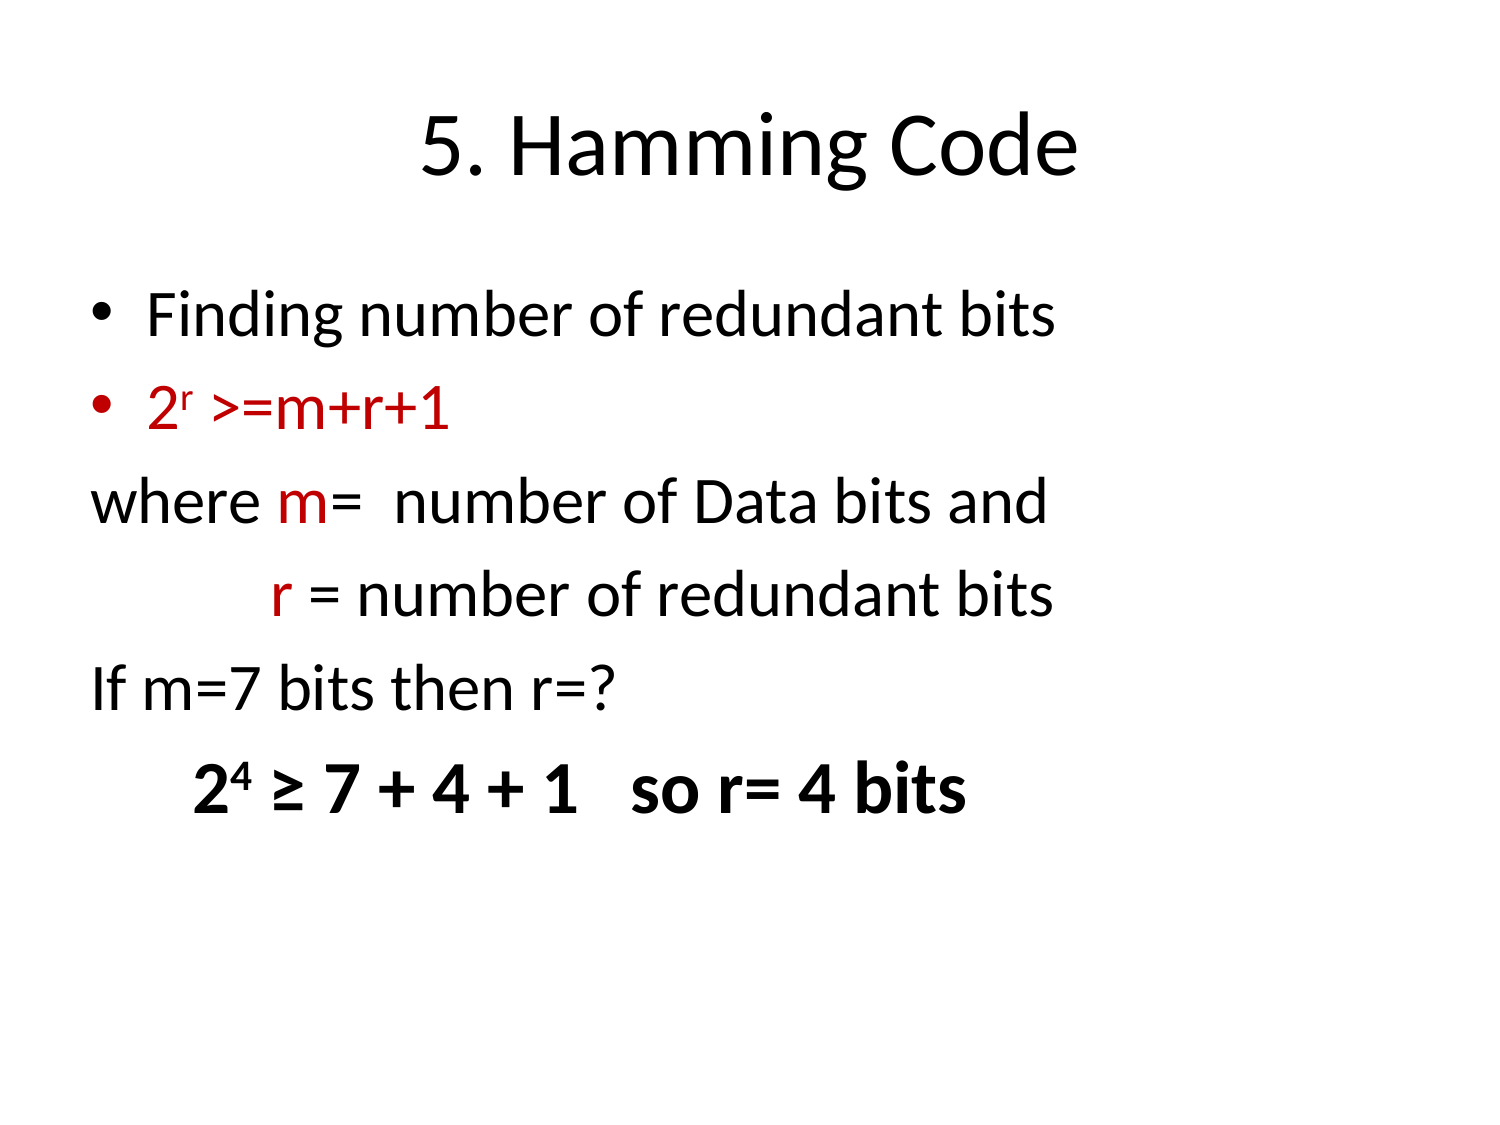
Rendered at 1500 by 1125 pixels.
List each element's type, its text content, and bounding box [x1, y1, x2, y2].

list Finding number of redundant bits 2r >=m+r+1 where m= number of Data bits and r = number of redundant bits If m=7 bits then r=? 24 ≥ 7 + 4 + 1 so r= 4 bits [75, 262, 1425, 1005]
title 5. Hamming Code [75, 45, 1425, 233]
